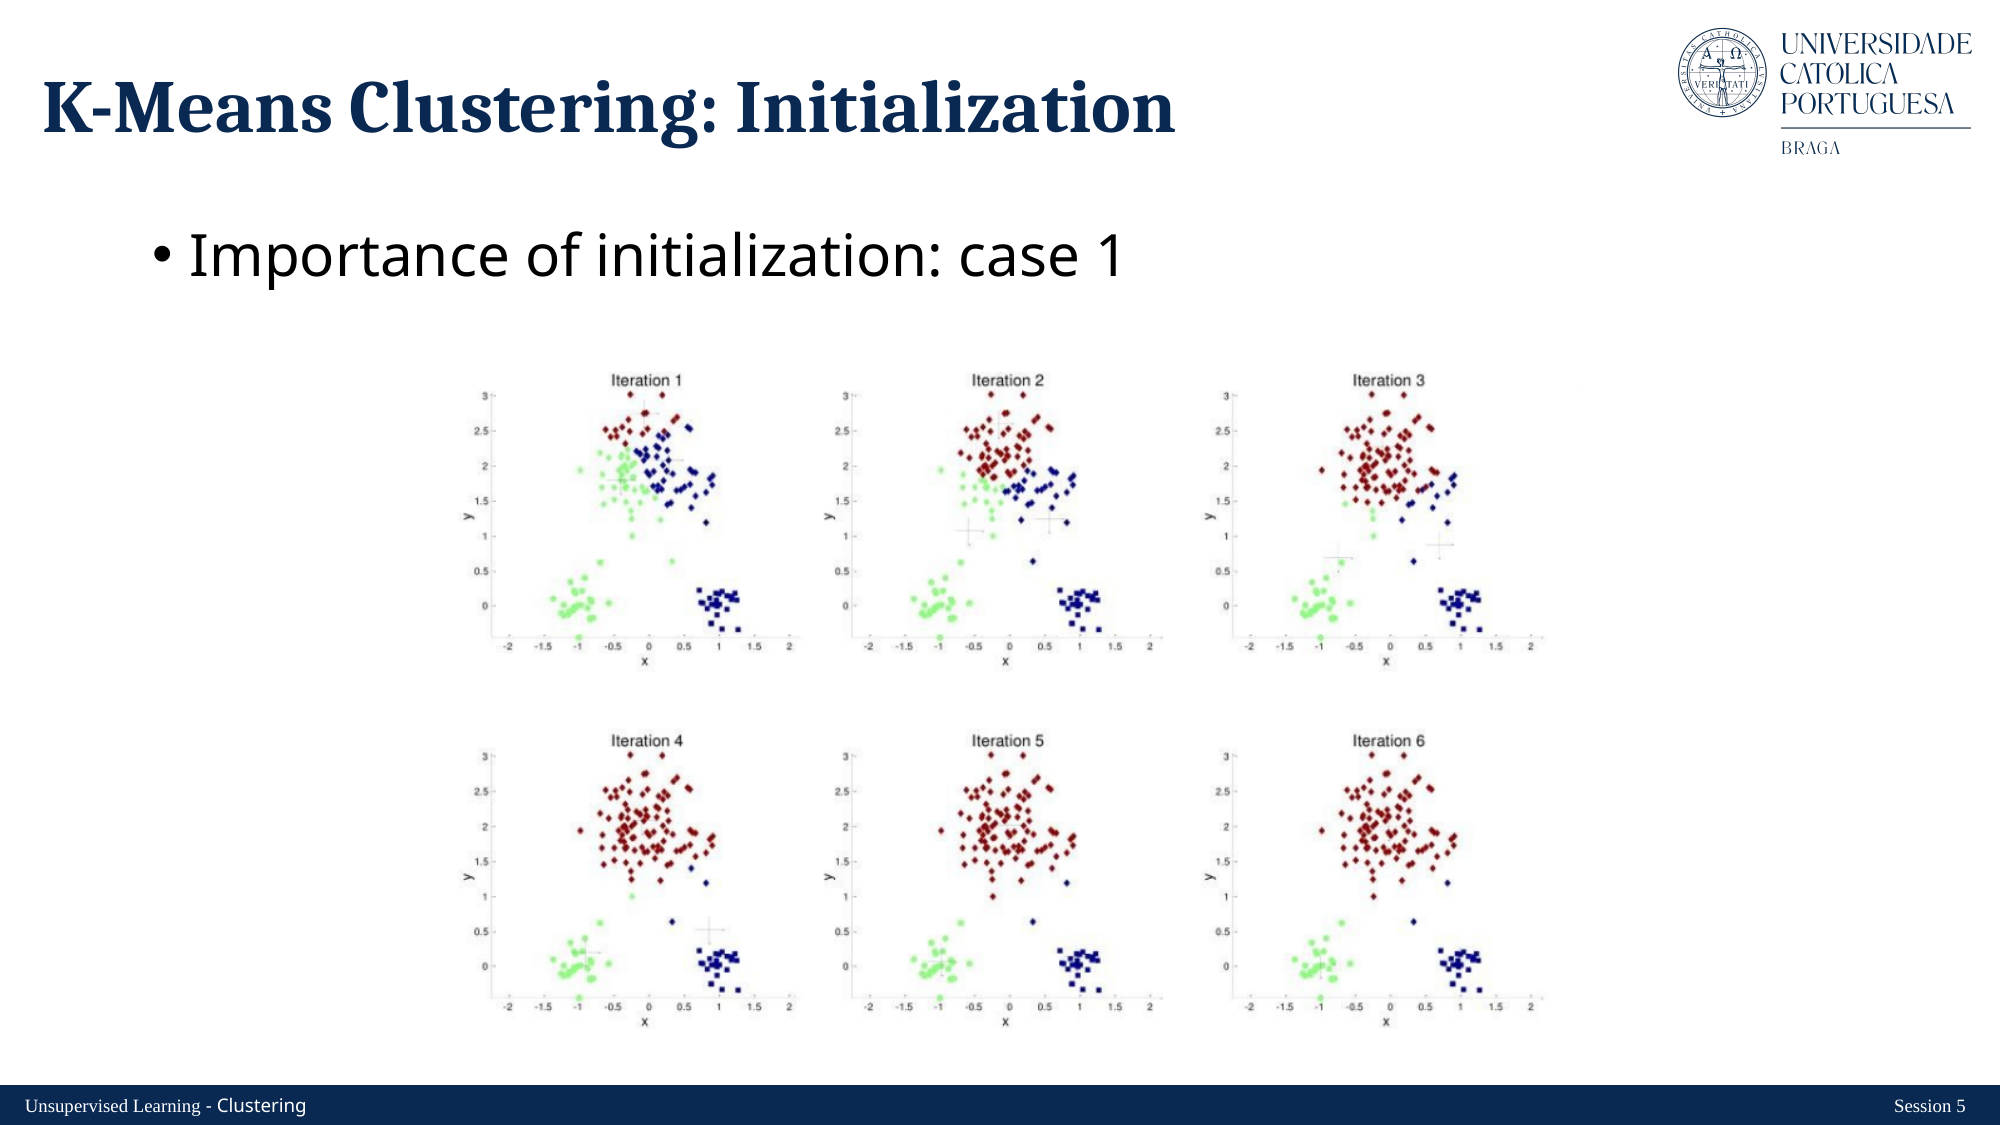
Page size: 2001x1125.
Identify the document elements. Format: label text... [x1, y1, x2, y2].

picture [1672, 18, 1982, 163]
picture [457, 337, 1579, 1045]
text_box [0, 1085, 2000, 1125]
text_box Unsupervised Learning - Clustering [9, 1086, 865, 1125]
title K-Means Clustering: Initialization [27, 0, 1753, 218]
text_box Importance of initialization: case 1 [137, 218, 1897, 1037]
text_box Session 5 [865, 1086, 1981, 1125]
